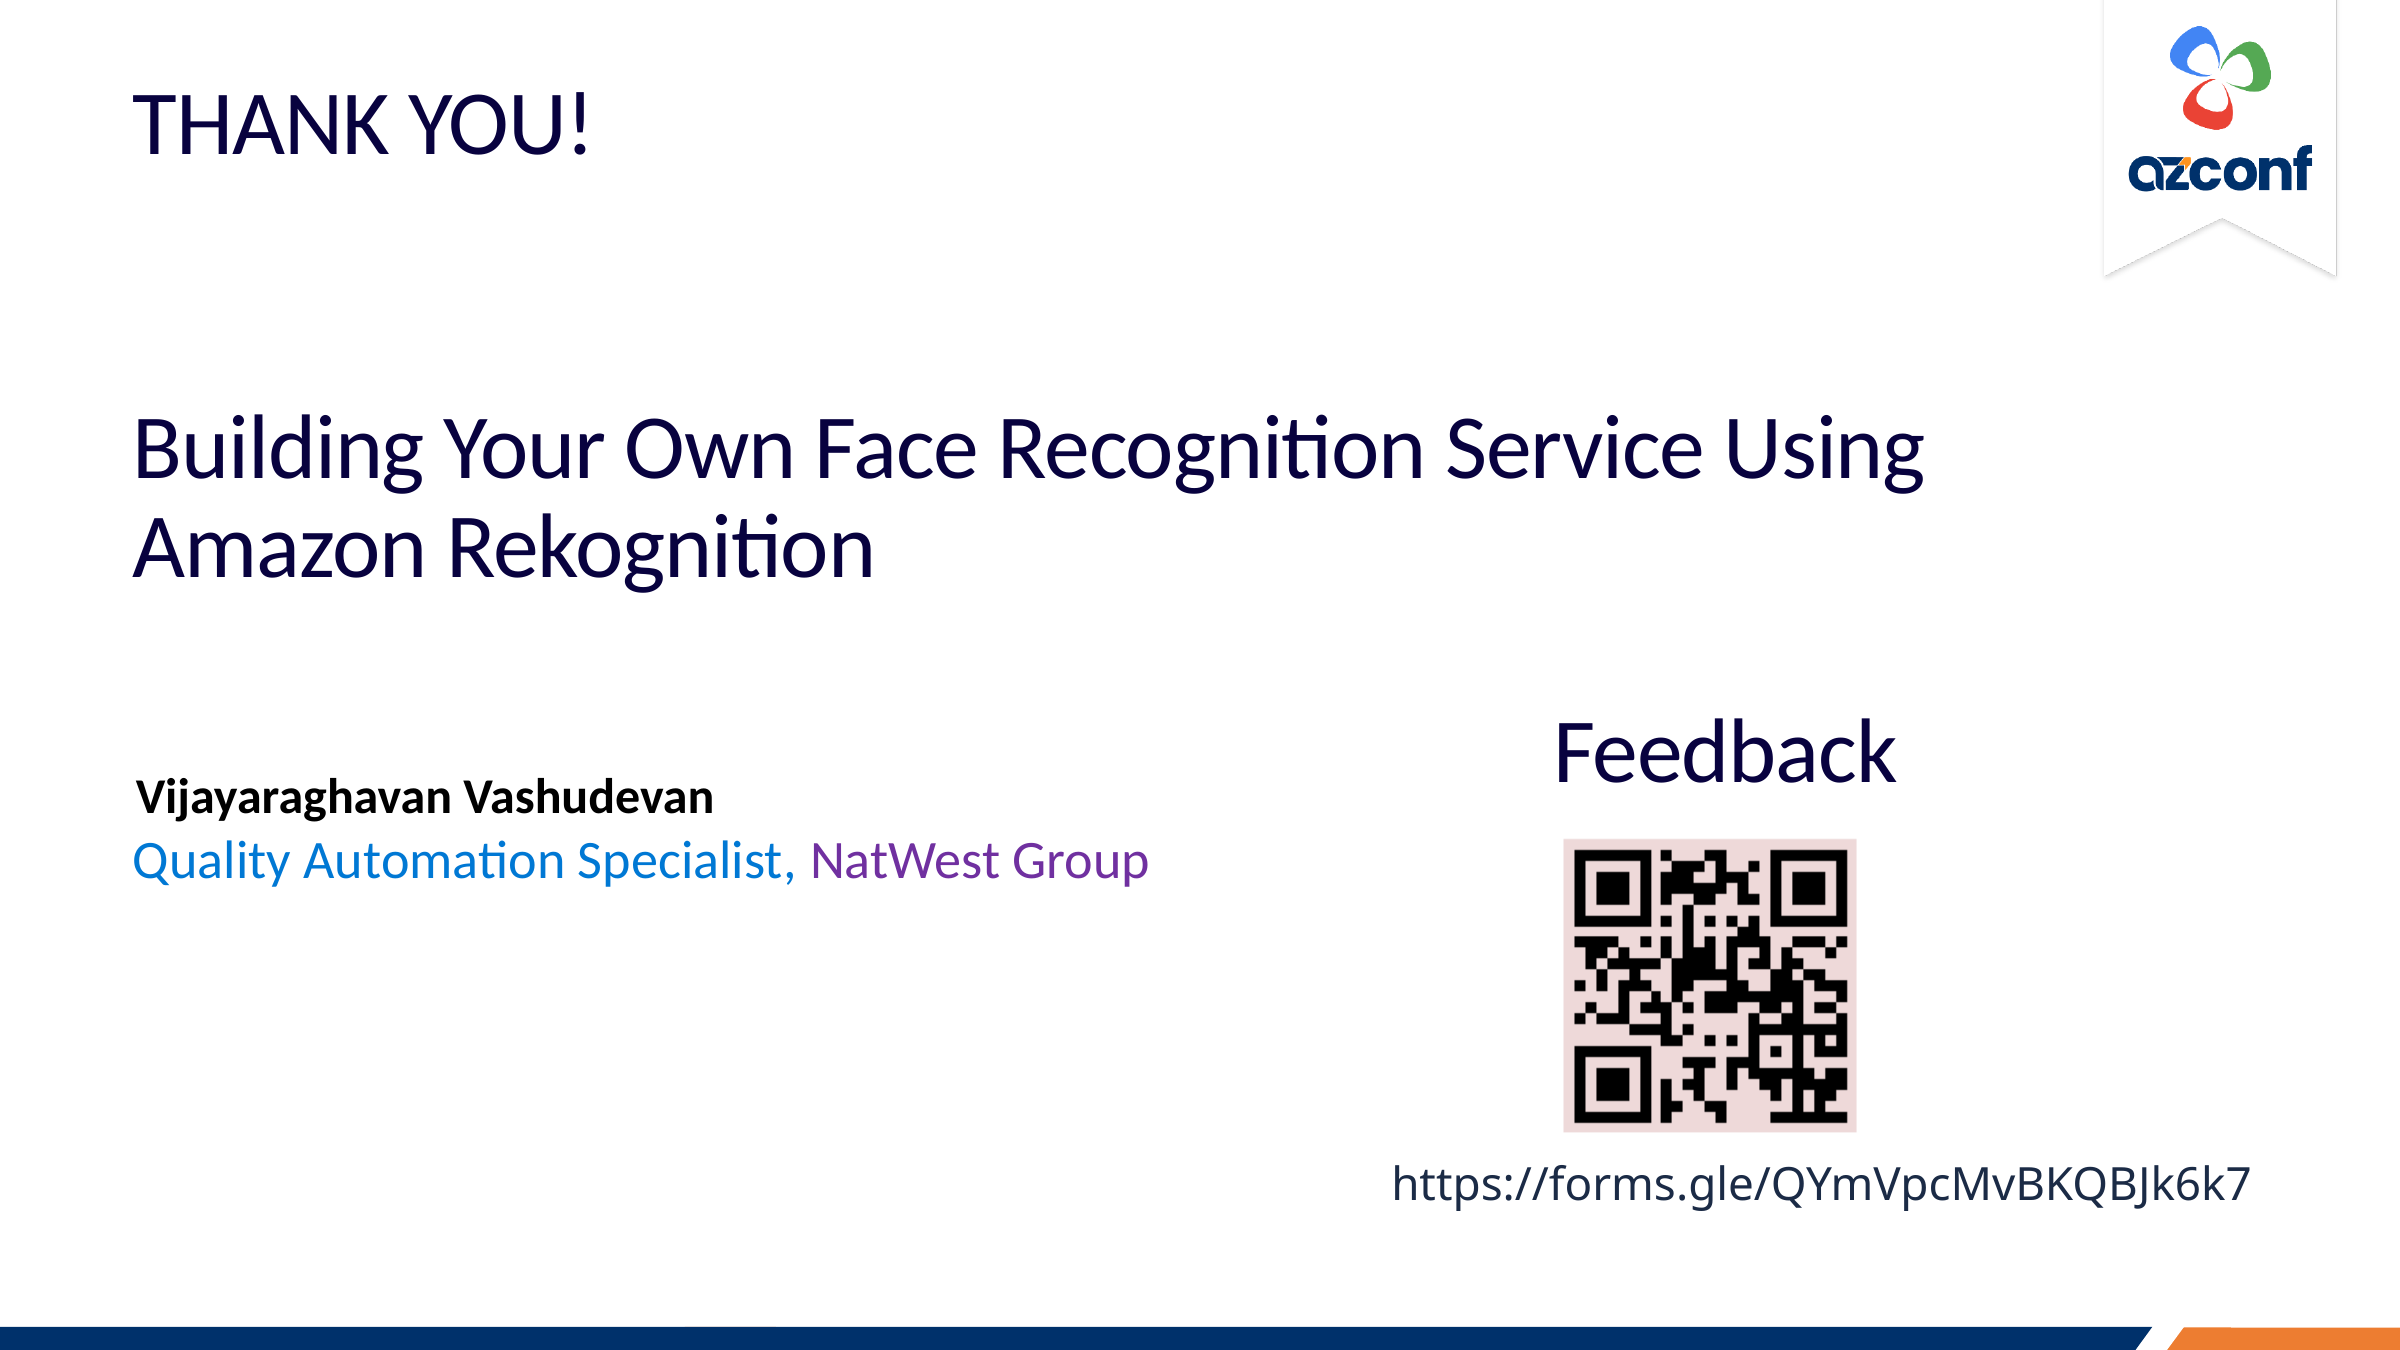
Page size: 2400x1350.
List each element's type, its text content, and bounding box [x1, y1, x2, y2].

list Quality Automation Specialist, NatWest Group [132, 823, 1175, 890]
title Building Your Own Face Recognition Service Using Amazon Rekognition [132, 359, 1933, 598]
text_box https://forms.gle/QYmVpcMvBKQBJk6k7 [1376, 1147, 2307, 1218]
text_box THANK YOU! [132, 75, 1827, 175]
picture [1545, 833, 1907, 1153]
picture [2095, 0, 2345, 288]
text_box Feedback [1553, 703, 2400, 803]
text_box Vijayaraghavan Vashudevan [135, 763, 716, 823]
